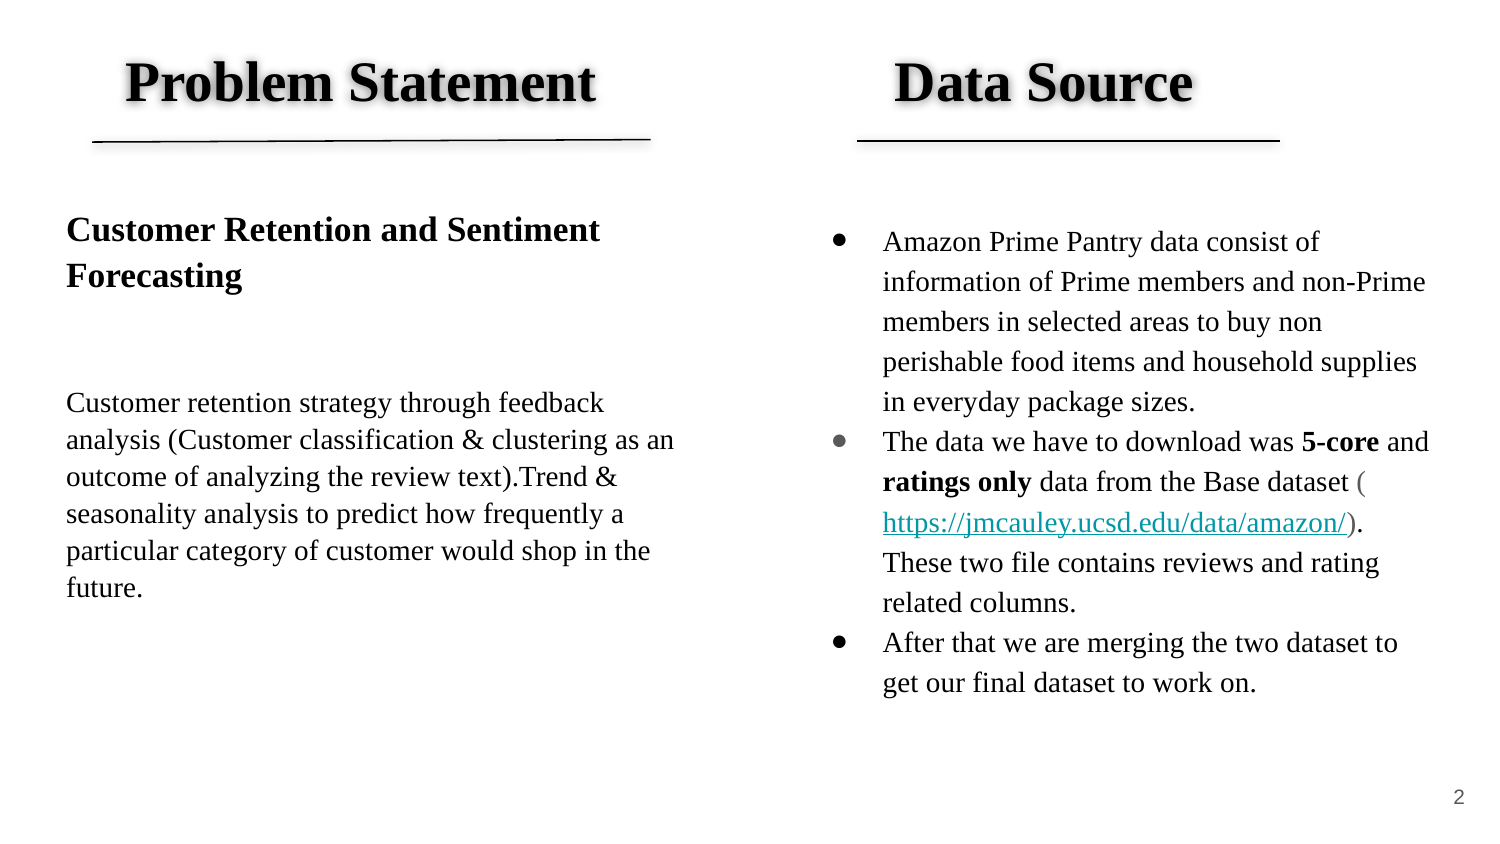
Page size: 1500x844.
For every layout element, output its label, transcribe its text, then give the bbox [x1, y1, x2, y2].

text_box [91, 139, 651, 143]
list Amazon Prime Pantry data consist of information of Prime members and non-Prime members in selected areas to buy non perishable food items and household supplies in everyday package sizes. The data we have to download was 5-core and ratings only data from the Base dataset (https://jmcauley.ucsd.edu/data/amazon/). These two file contains reviews and rating related columns. After that we are merging the two dataset to get our final dataset to work on. [792, 141, 1449, 750]
title Problem Statement Data Source [51, 35, 1449, 130]
list Customer Retention and Sentiment Forecasting Customer retention strategy through feedback analysis (Customer classification & clustering as an outcome of analyzing the review text).Trend & seasonality analysis to predict how frequently a particular category of customer would shop in the future. [51, 189, 708, 750]
slide_number 2 [1389, 764, 1480, 830]
